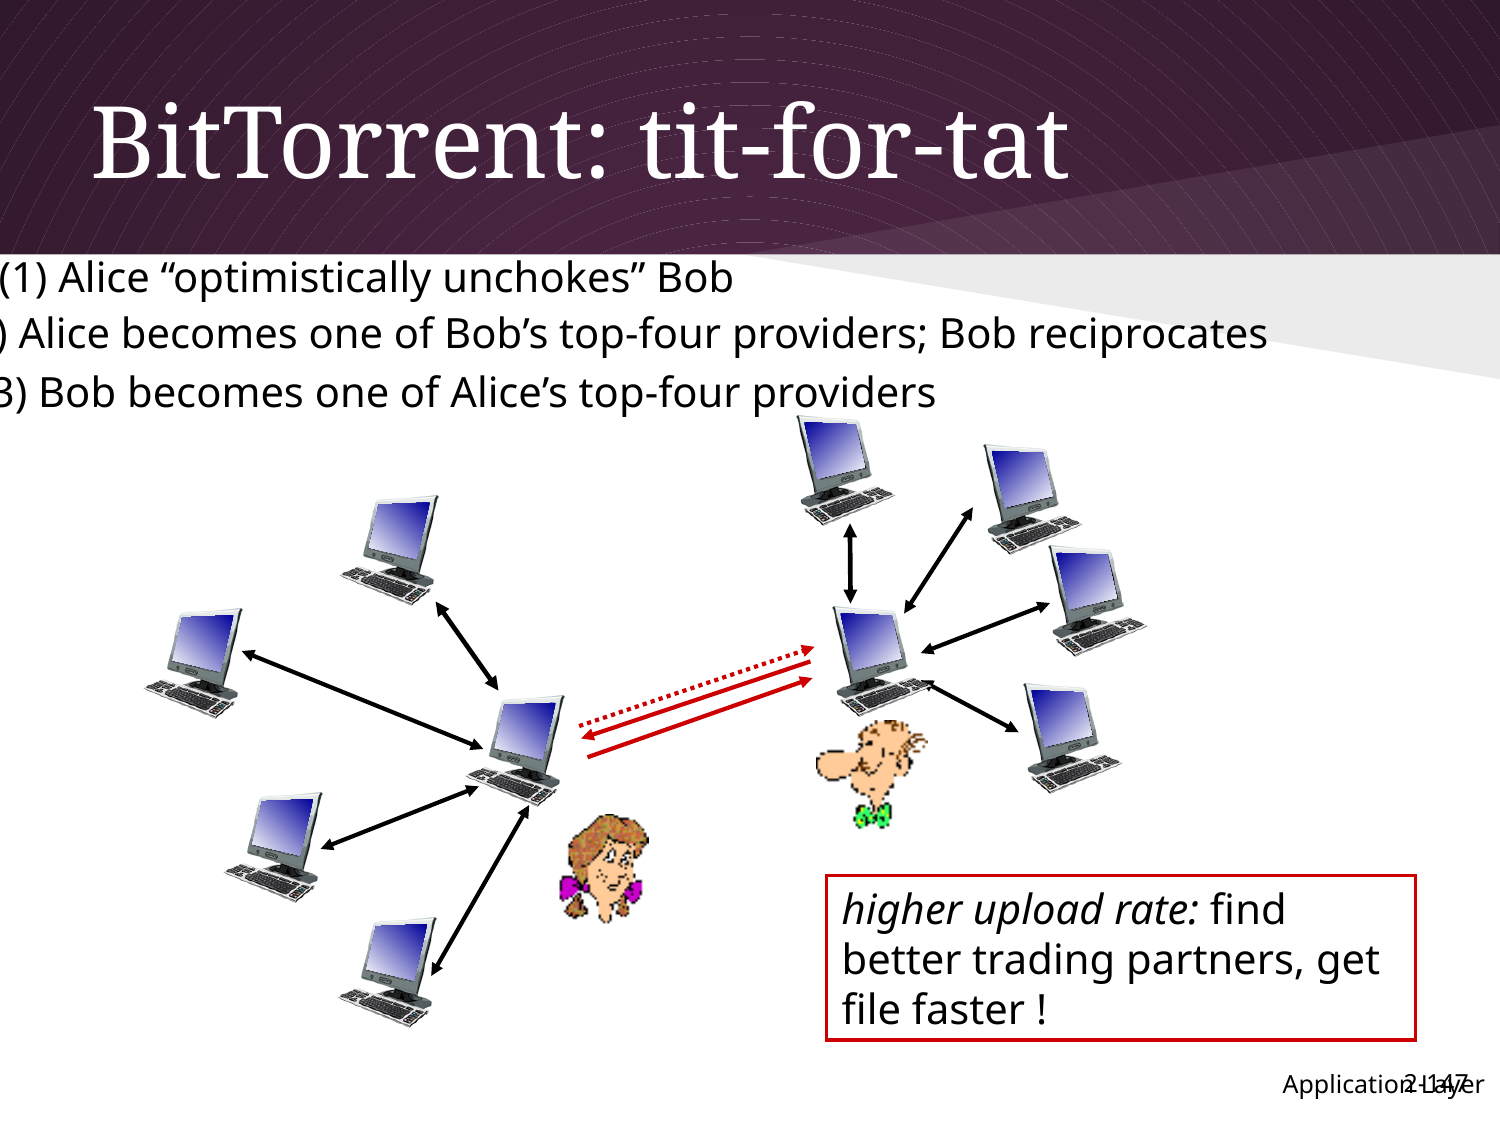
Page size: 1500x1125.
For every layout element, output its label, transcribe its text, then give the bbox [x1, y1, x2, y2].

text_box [315, 490, 499, 691]
text_box (2) Alice becomes one of Bob’s top-four providers; Bob reciprocates [0, 307, 1269, 357]
text_box [924, 507, 973, 583]
text_box [960, 700, 1014, 733]
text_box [1020, 678, 1146, 802]
text_box (3) Bob becomes one of Alice’s top-four providers [0, 365, 937, 416]
text_box [330, 803, 436, 851]
picture [816, 719, 929, 834]
title BitTorrent: tit-for-tat [75, 45, 1425, 233]
text_box [960, 601, 1039, 639]
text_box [829, 601, 955, 726]
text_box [313, 911, 439, 1036]
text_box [119, 603, 245, 727]
text_box [800, 644, 815, 657]
picture [555, 813, 649, 929]
text_box (1) Alice “optimistically unchokes” Bob [0, 250, 735, 301]
text_box [581, 661, 811, 741]
text_box [587, 676, 813, 758]
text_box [792, 410, 919, 604]
text_box higher upload rate: find better trading partners, get file faster ! [826, 875, 1416, 1041]
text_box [980, 438, 1106, 563]
footer Application Layer [1025, 1060, 1500, 1108]
text_box [250, 649, 310, 679]
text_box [198, 786, 325, 911]
slide_number 2-146 [1389, 1060, 1500, 1106]
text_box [441, 690, 567, 815]
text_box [1044, 540, 1171, 665]
